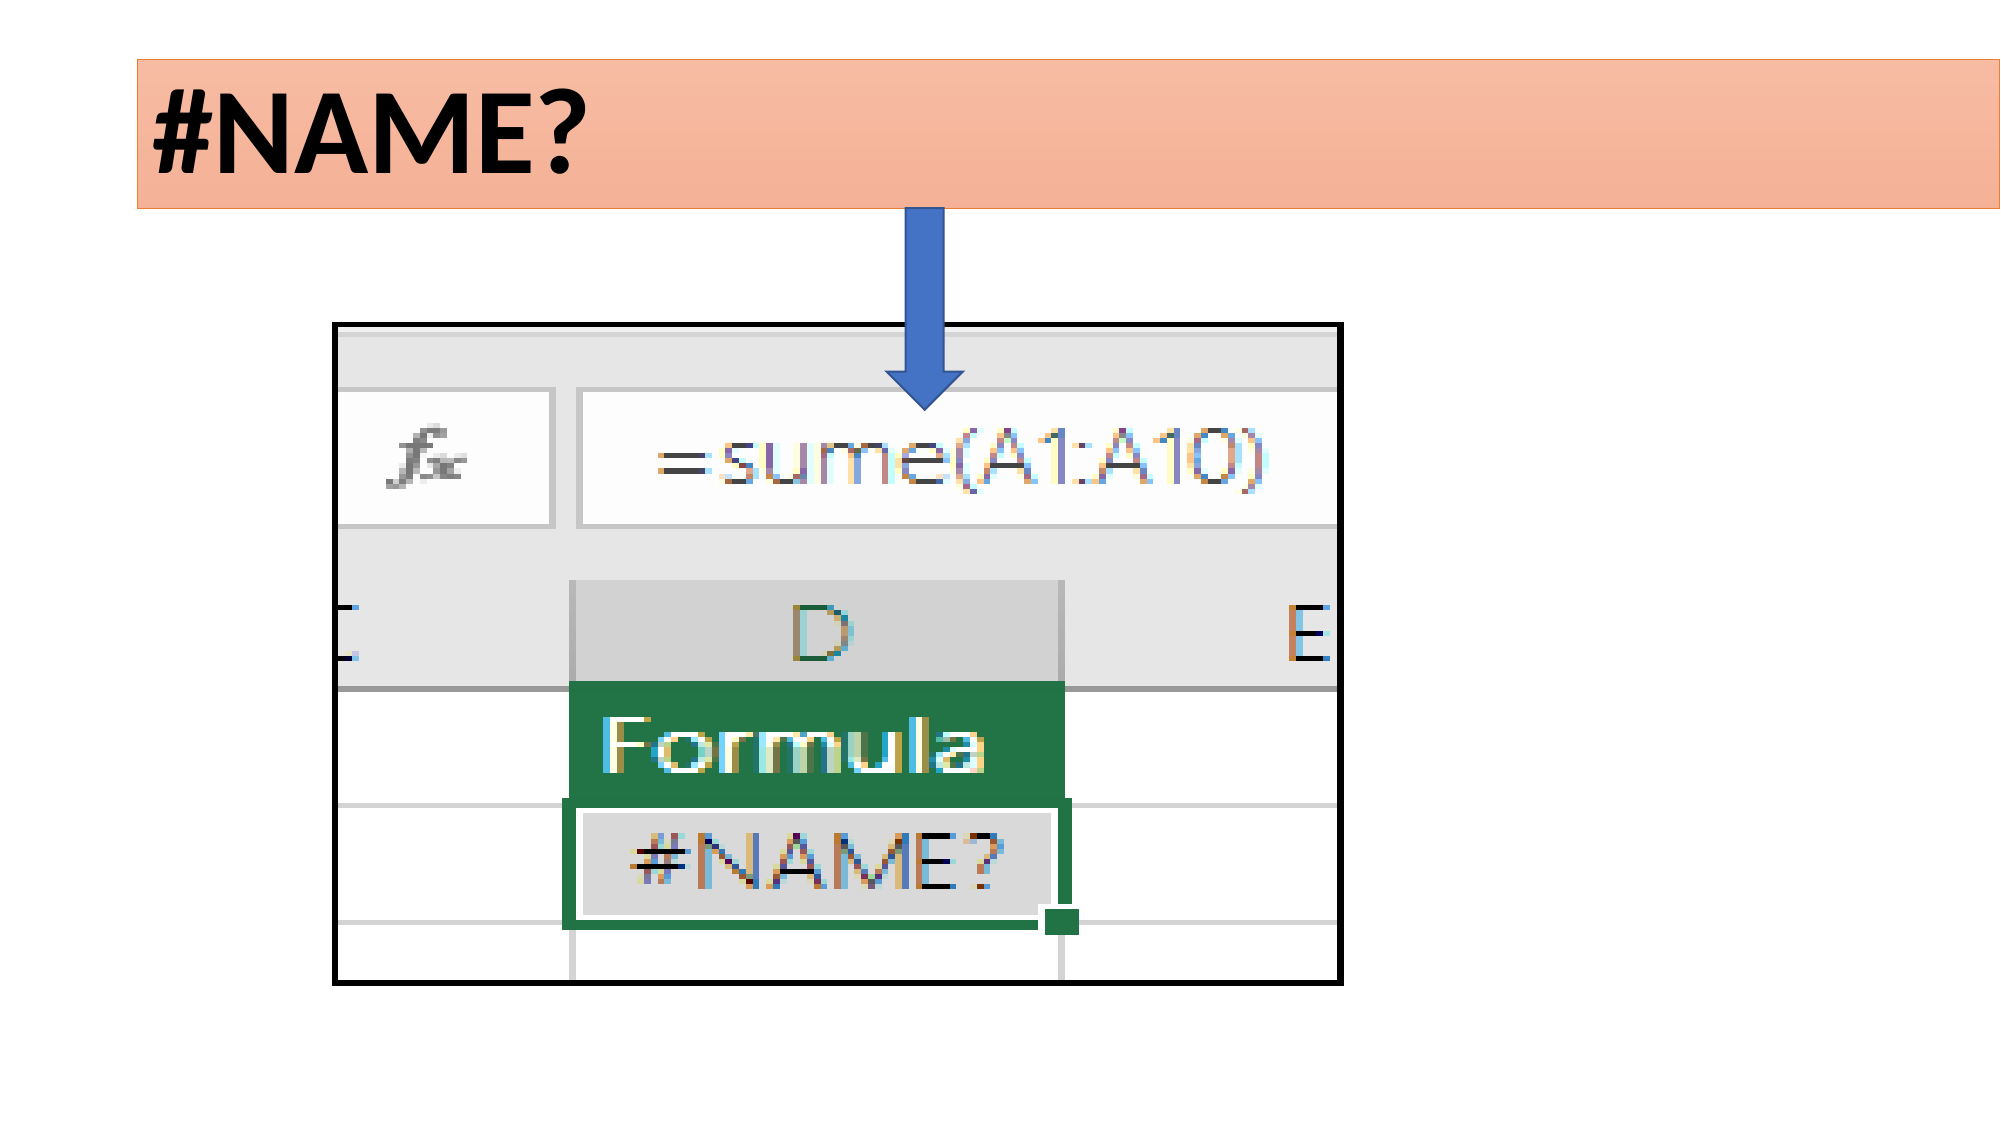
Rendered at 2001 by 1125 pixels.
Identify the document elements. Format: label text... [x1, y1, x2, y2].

title #NAME? [137, 59, 2000, 209]
text_box [904, 207, 945, 322]
picture [332, 322, 1344, 986]
